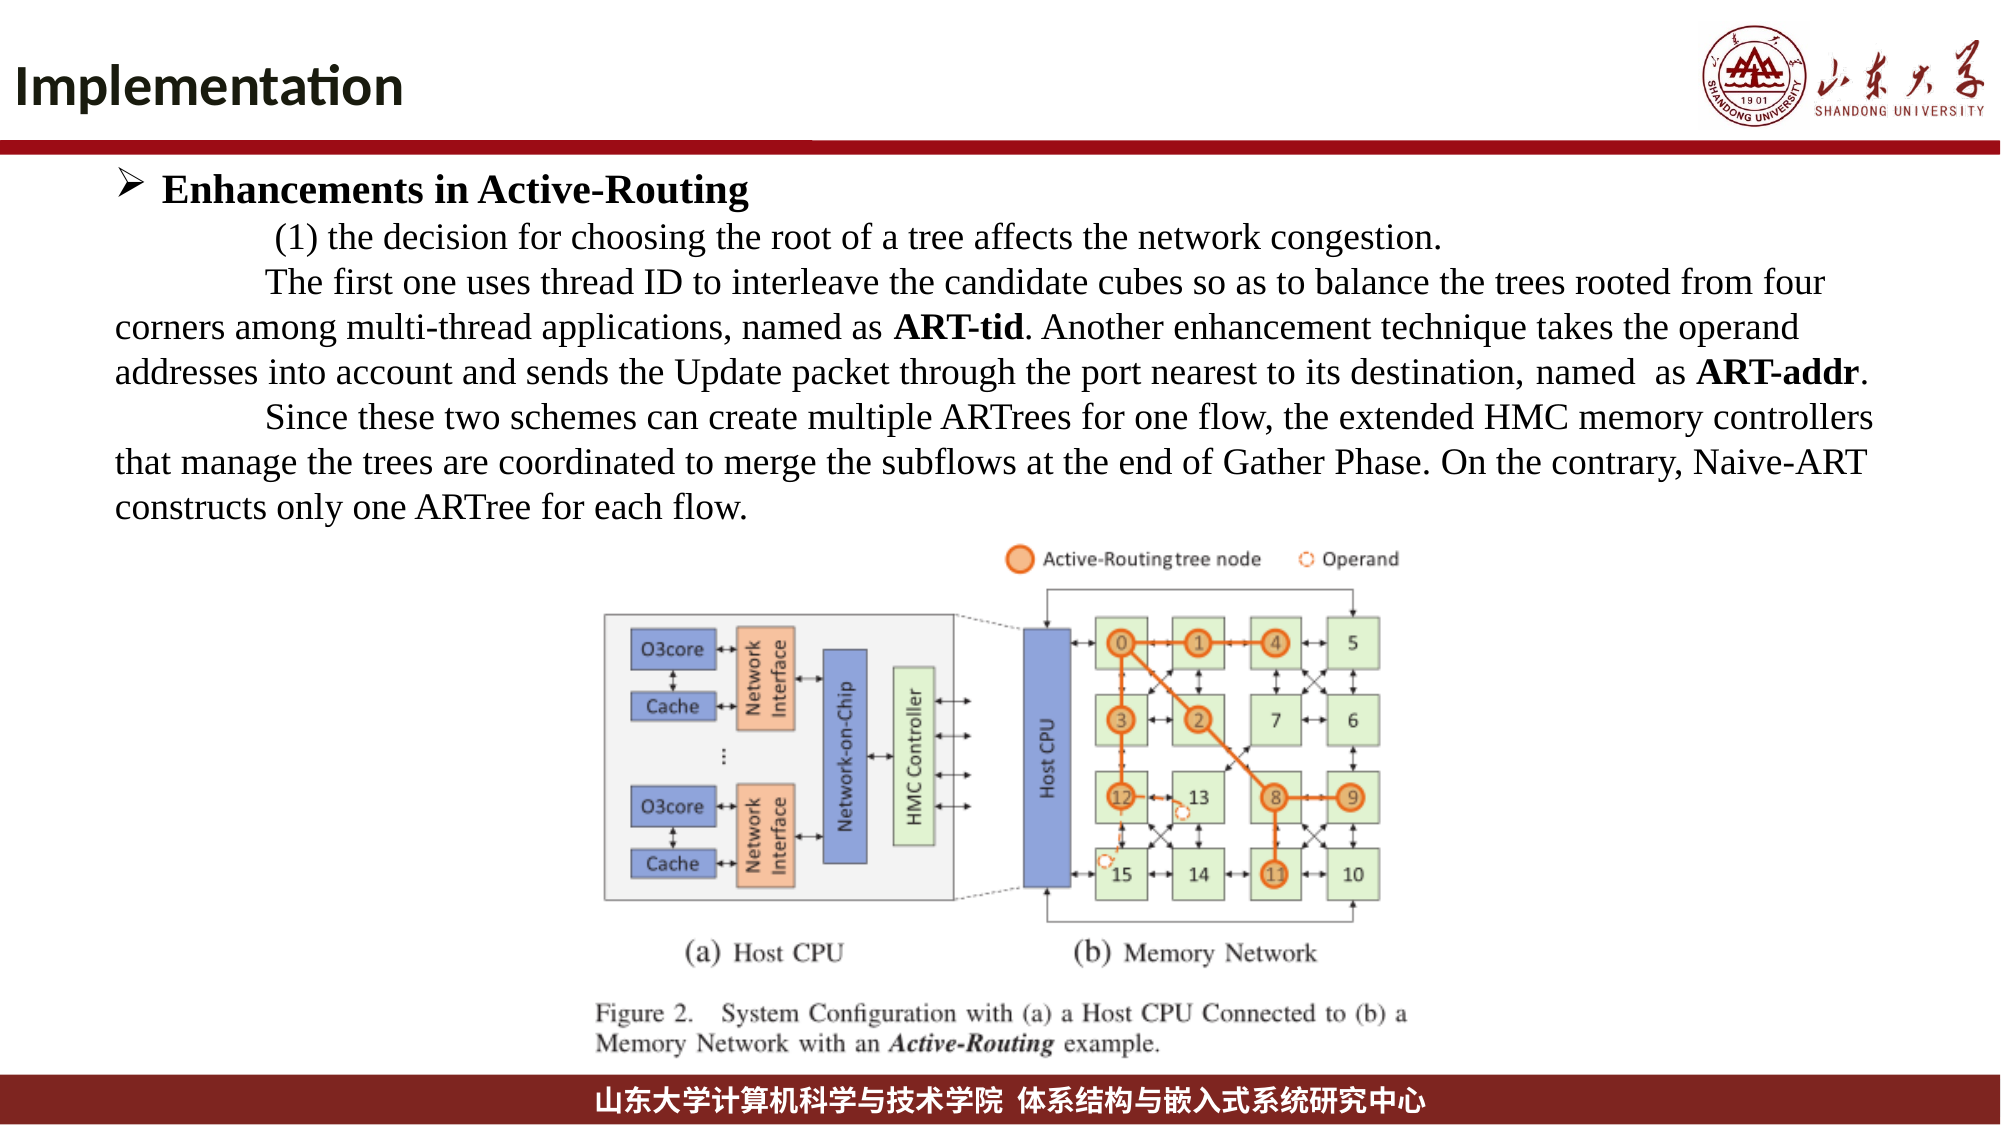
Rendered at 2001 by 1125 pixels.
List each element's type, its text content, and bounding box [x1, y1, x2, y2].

text_box Enhancements in Active-Routing (1) the decision for choosing the root of a tree affects the network congestion. The first one uses thread ID to interleave the candidate cubes so as to balance the trees rooted from four corners among multi-thread applications, named as ART-tid. Another enhancement technique takes the operand addresses into account and sends the Update packet through the port nearest to its destination, named as ART-addr. Since these two schemes can create multiple ARTrees for one flow, the extended HMC memory controllers that manage the trees are coordinated to merge the subflows at the end of Gather Phase. On the contrary, Naive-ART constructs only one ARTree for each flow. [100, 104, 1900, 535]
picture [574, 539, 1426, 1065]
title Implementation [0, 48, 1575, 161]
picture [1698, 21, 1985, 118]
